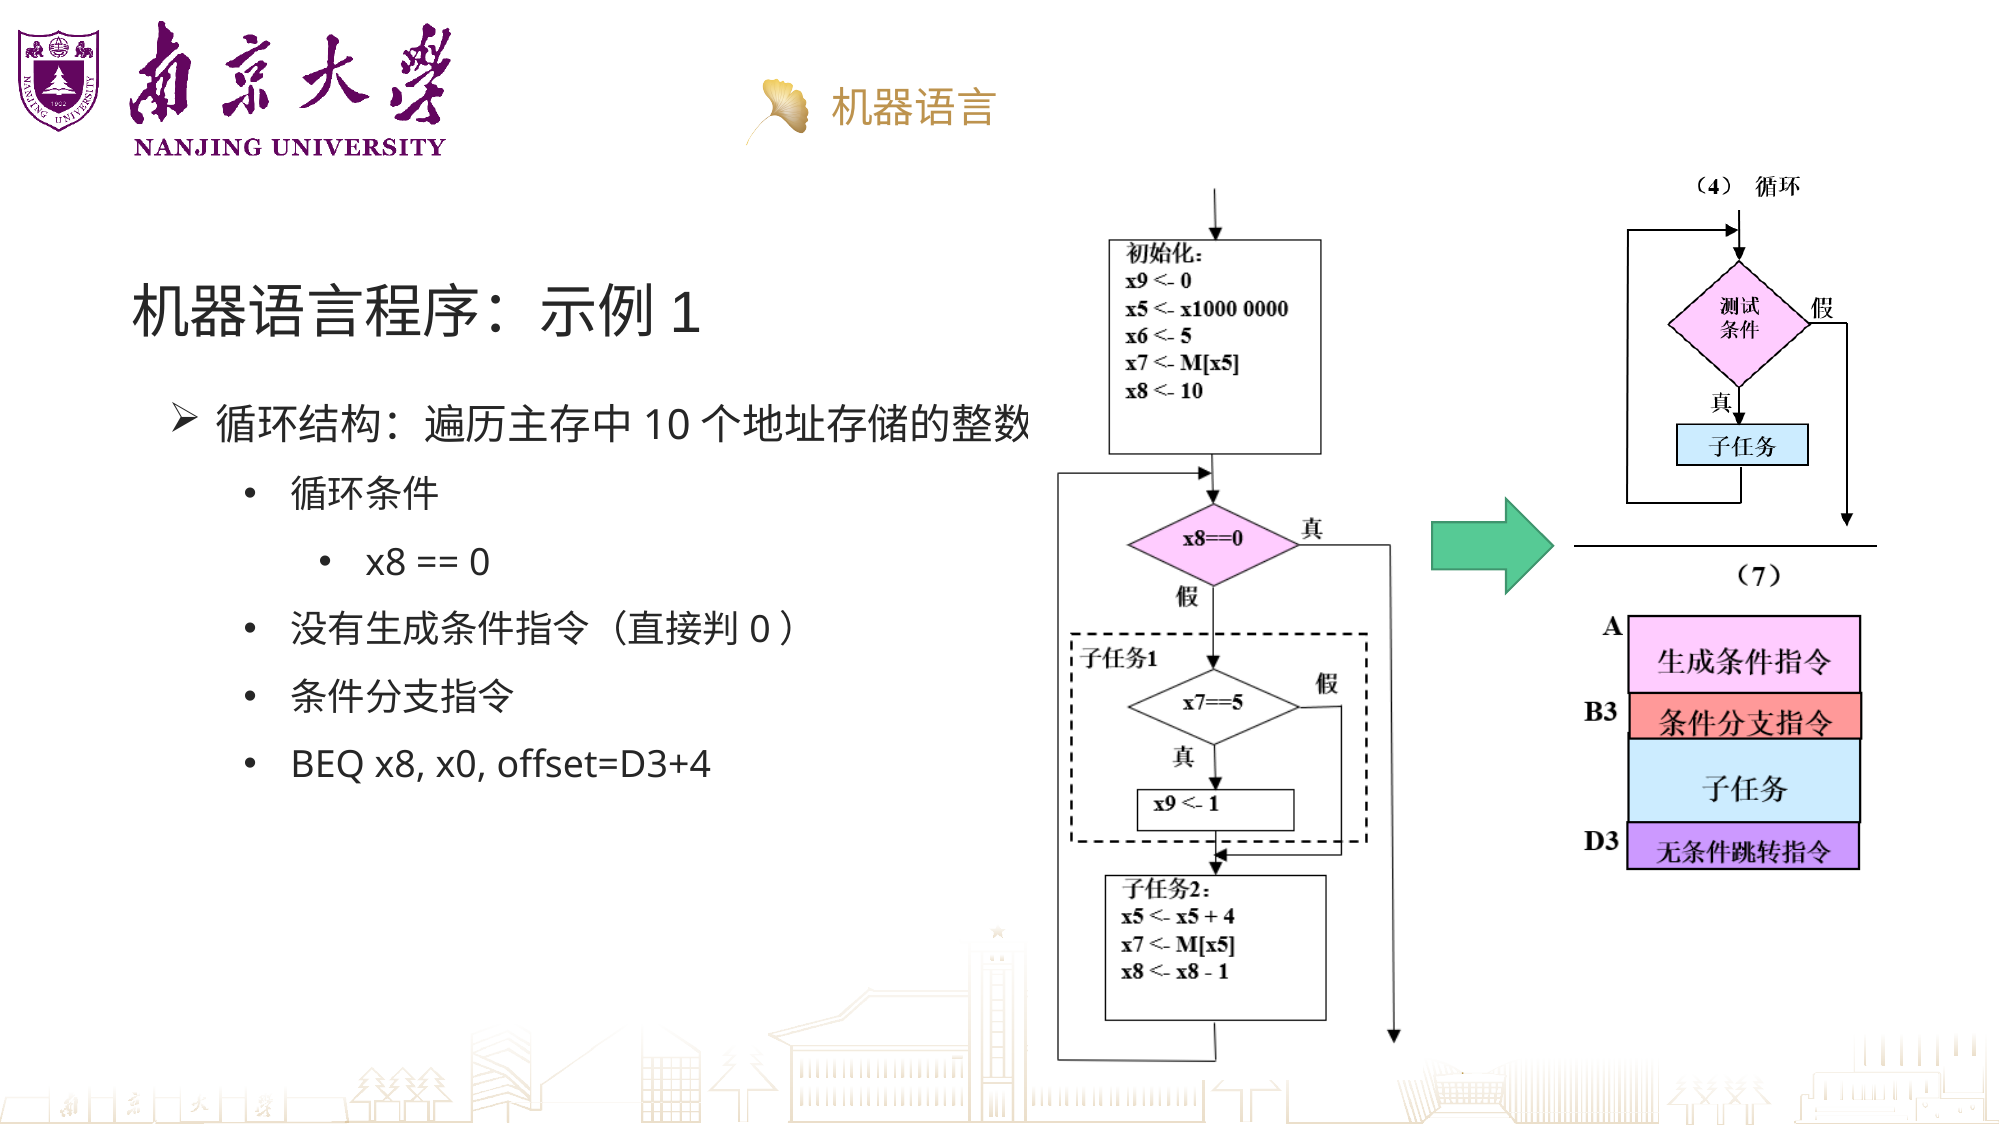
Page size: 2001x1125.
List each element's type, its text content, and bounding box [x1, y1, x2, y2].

picture [1028, 169, 1423, 1080]
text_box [116, 249, 1028, 858]
picture [1608, 169, 1864, 536]
picture [731, 64, 830, 169]
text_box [1423, 249, 1843, 858]
picture [1574, 547, 1878, 898]
text_box 机器语言 [816, 73, 1226, 139]
picture [18, 21, 451, 160]
